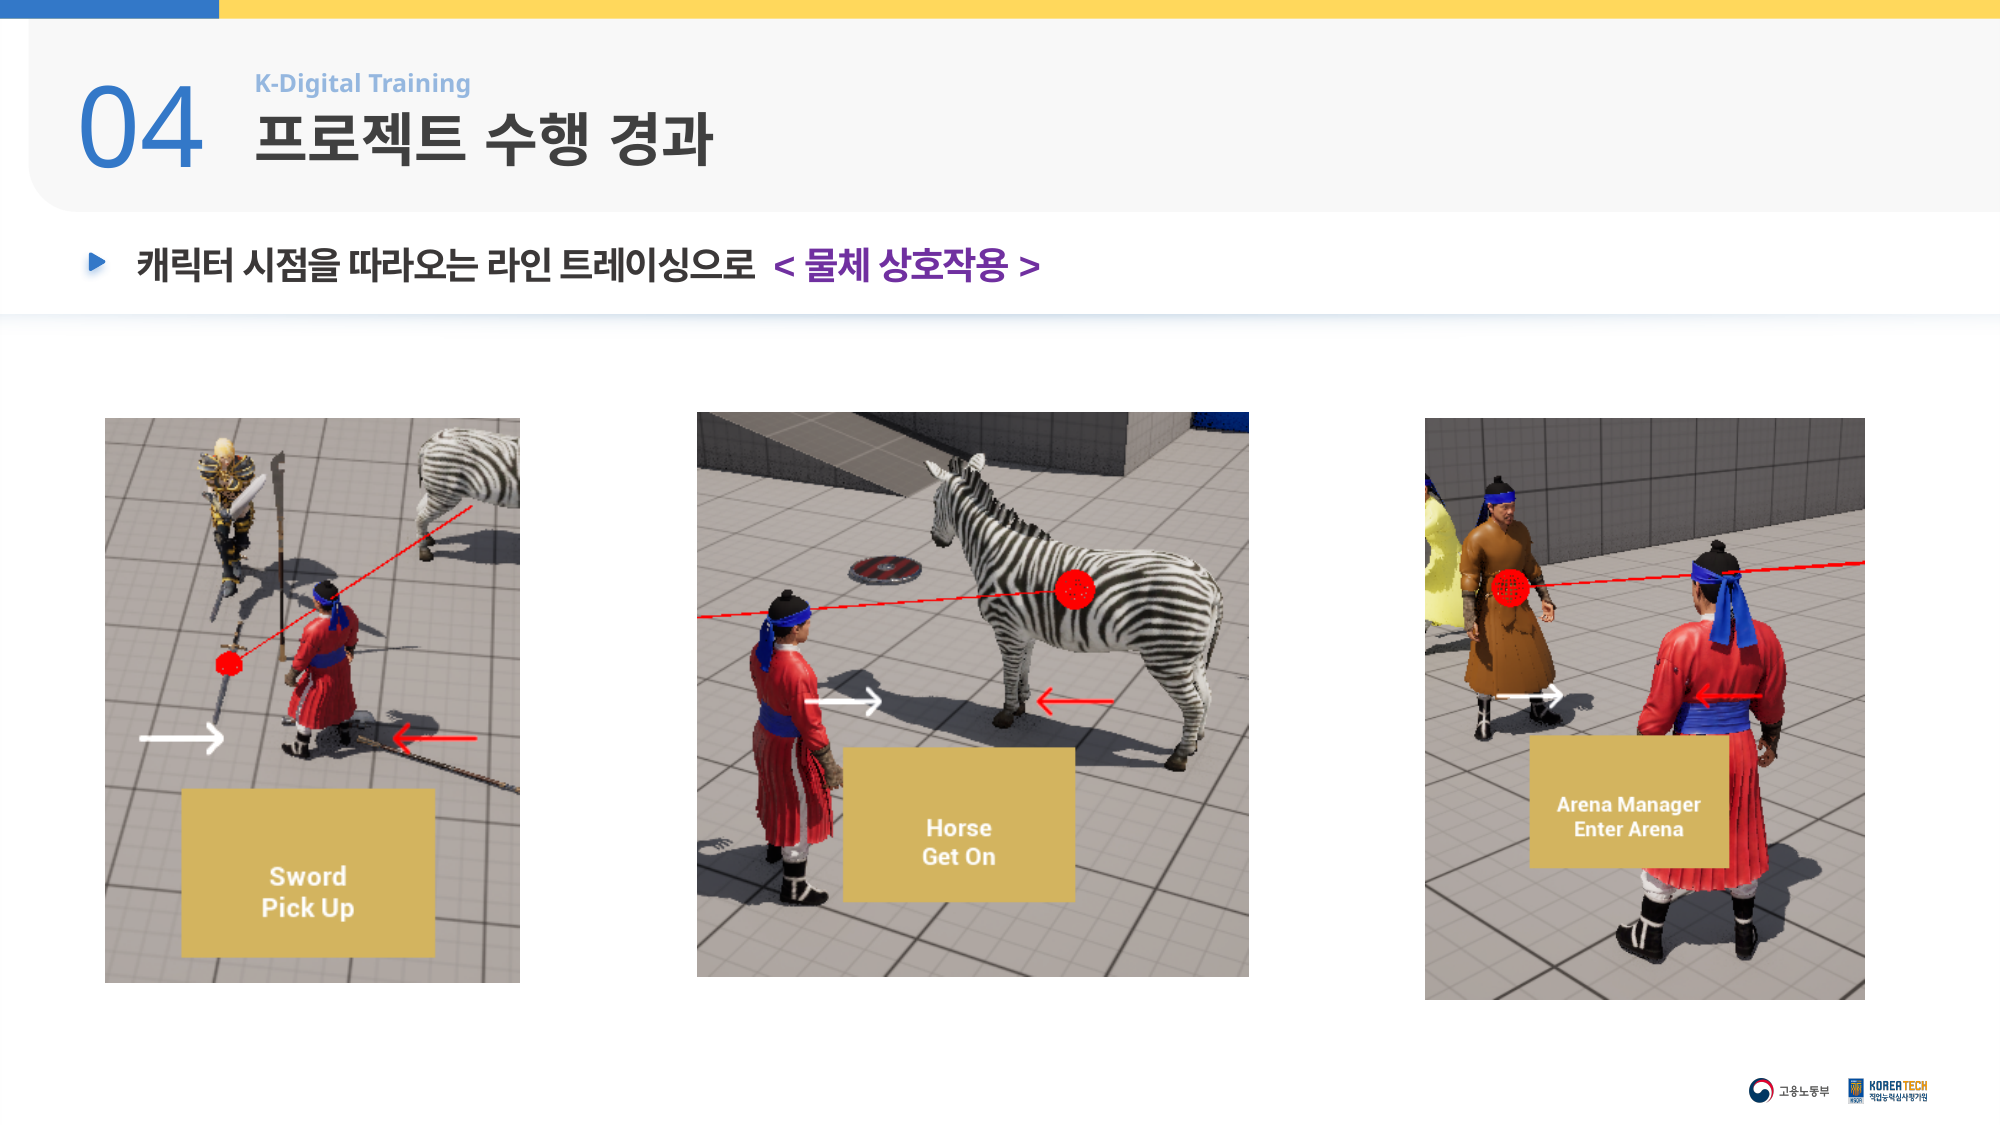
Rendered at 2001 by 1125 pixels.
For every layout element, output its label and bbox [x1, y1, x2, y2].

text_box [61, 54, 1038, 191]
picture [0, 0, 2000, 1125]
text_box [88, 234, 1816, 314]
text_box [1749, 1078, 1927, 1104]
